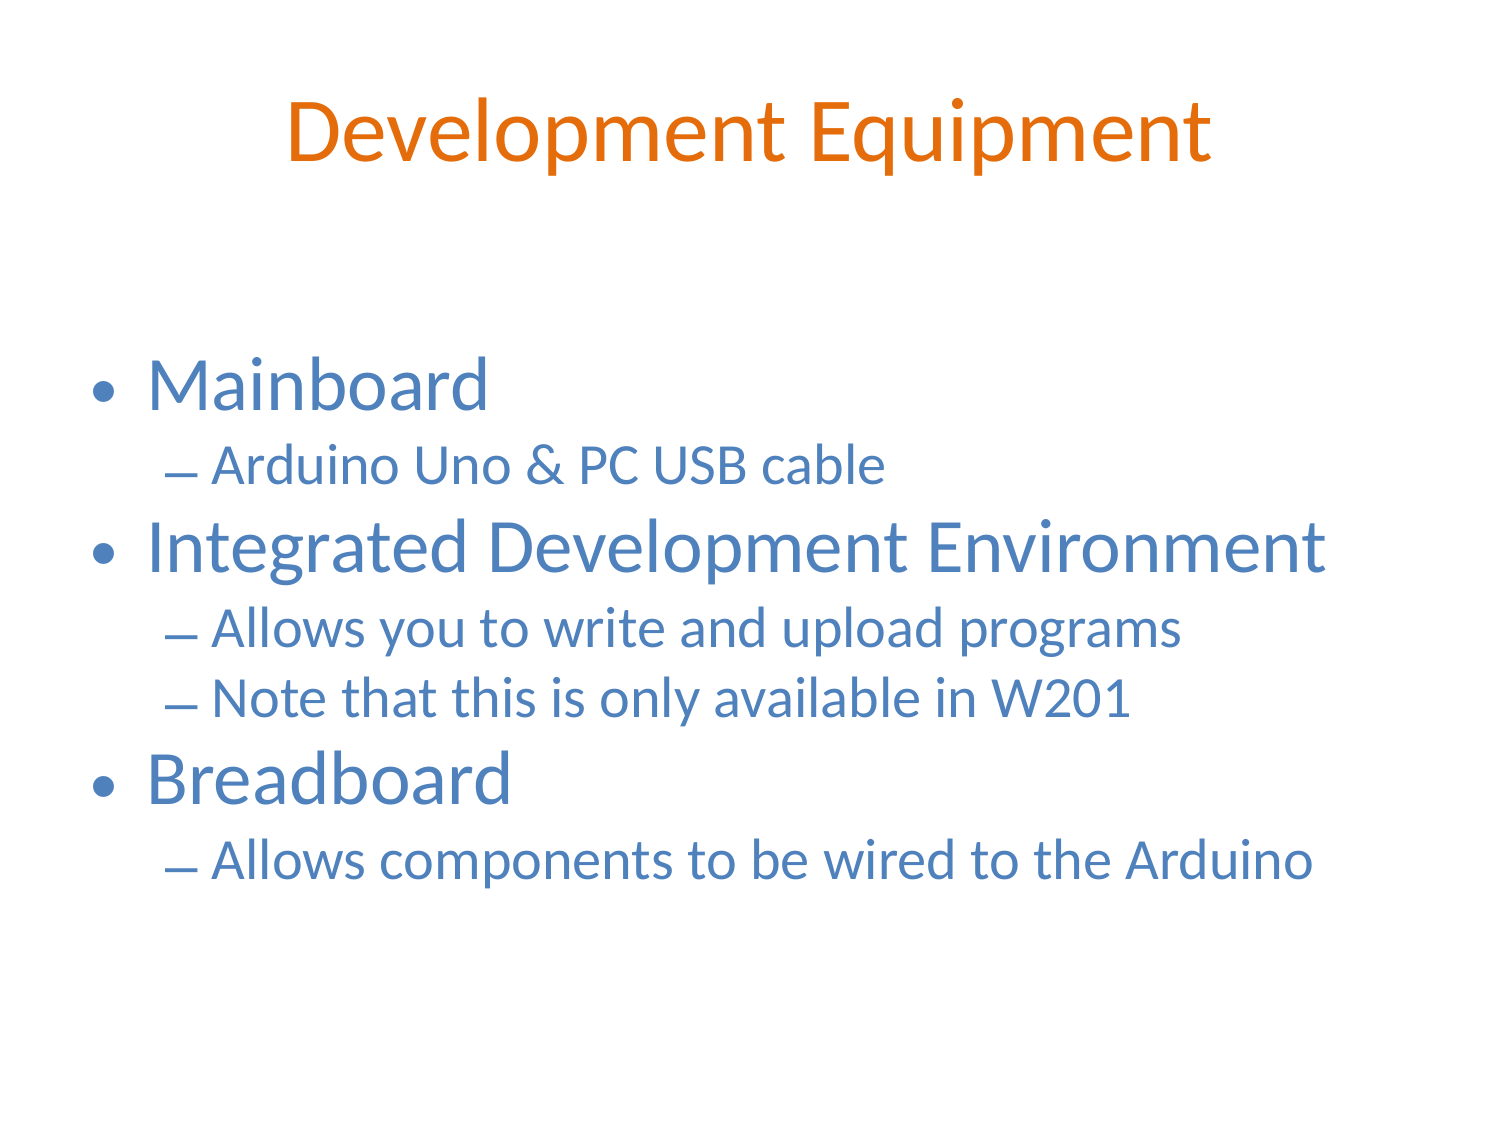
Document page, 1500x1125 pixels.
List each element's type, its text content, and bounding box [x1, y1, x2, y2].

list Mainboard Arduino Uno & PC USB cable Integrated Development Environment Allows you to write and upload programs Note that this is only available in W201 Breadboard Allows components to be wired to the Arduino [75, 262, 1425, 1005]
title Development Equipment [75, 45, 1425, 233]
